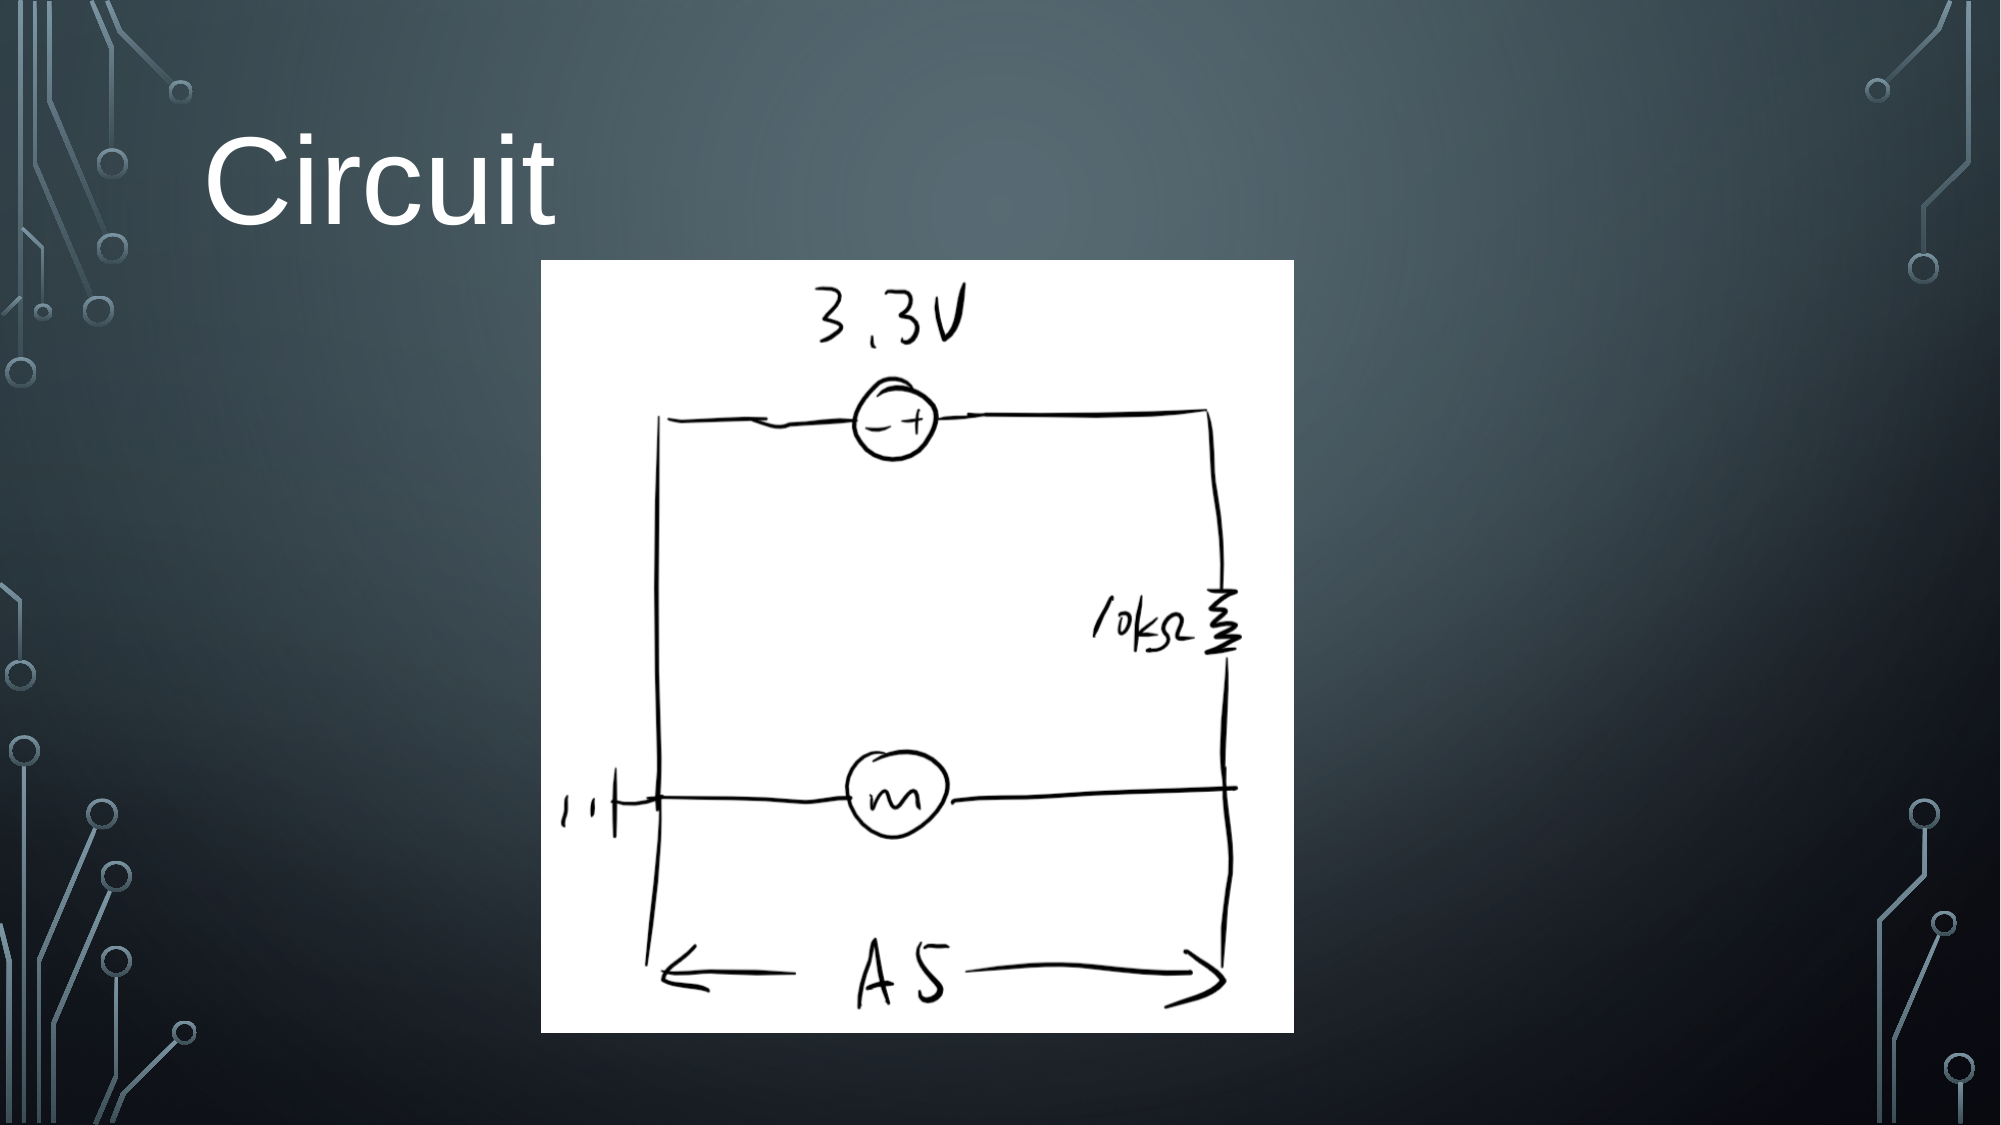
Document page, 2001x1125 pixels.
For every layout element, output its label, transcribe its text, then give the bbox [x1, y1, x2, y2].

picture [540, 260, 1295, 1033]
text_box Circuit [187, 92, 1813, 257]
